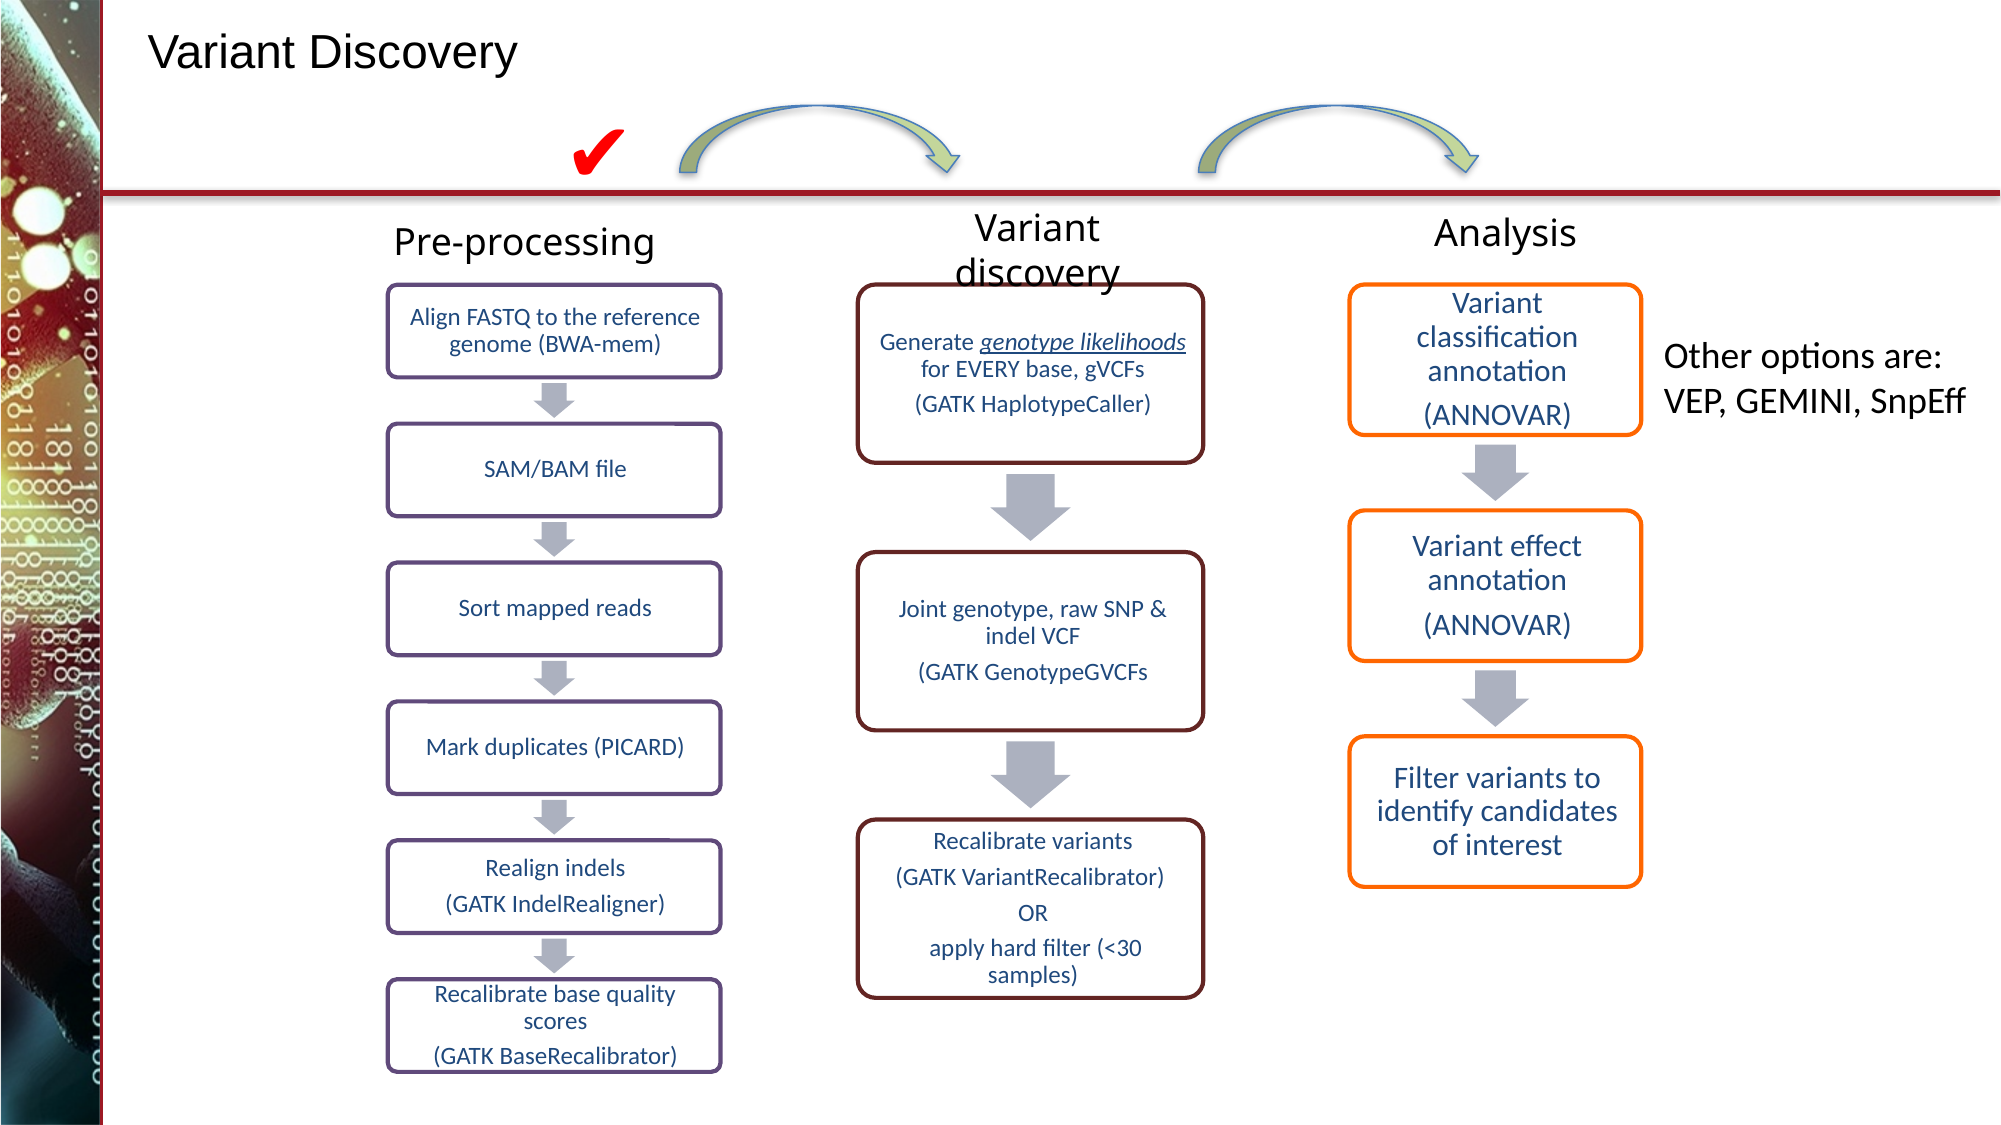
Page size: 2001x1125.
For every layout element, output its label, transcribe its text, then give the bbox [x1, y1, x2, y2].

picture [1, 1, 99, 1124]
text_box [845, 284, 1216, 999]
text_box [678, 104, 961, 174]
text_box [342, 284, 766, 1073]
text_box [1343, 284, 1648, 888]
text_box Analysis [1419, 201, 1648, 262]
title Variant Discovery [132, 12, 1483, 86]
text_box [1197, 104, 1480, 174]
text_box Variant discovery [876, 196, 1199, 282]
text_box ✔ [550, 92, 647, 207]
text_box Pre-processing [378, 210, 748, 271]
text_box Other options are: VEP, GEMINI, SnpEff [1651, 323, 1982, 429]
